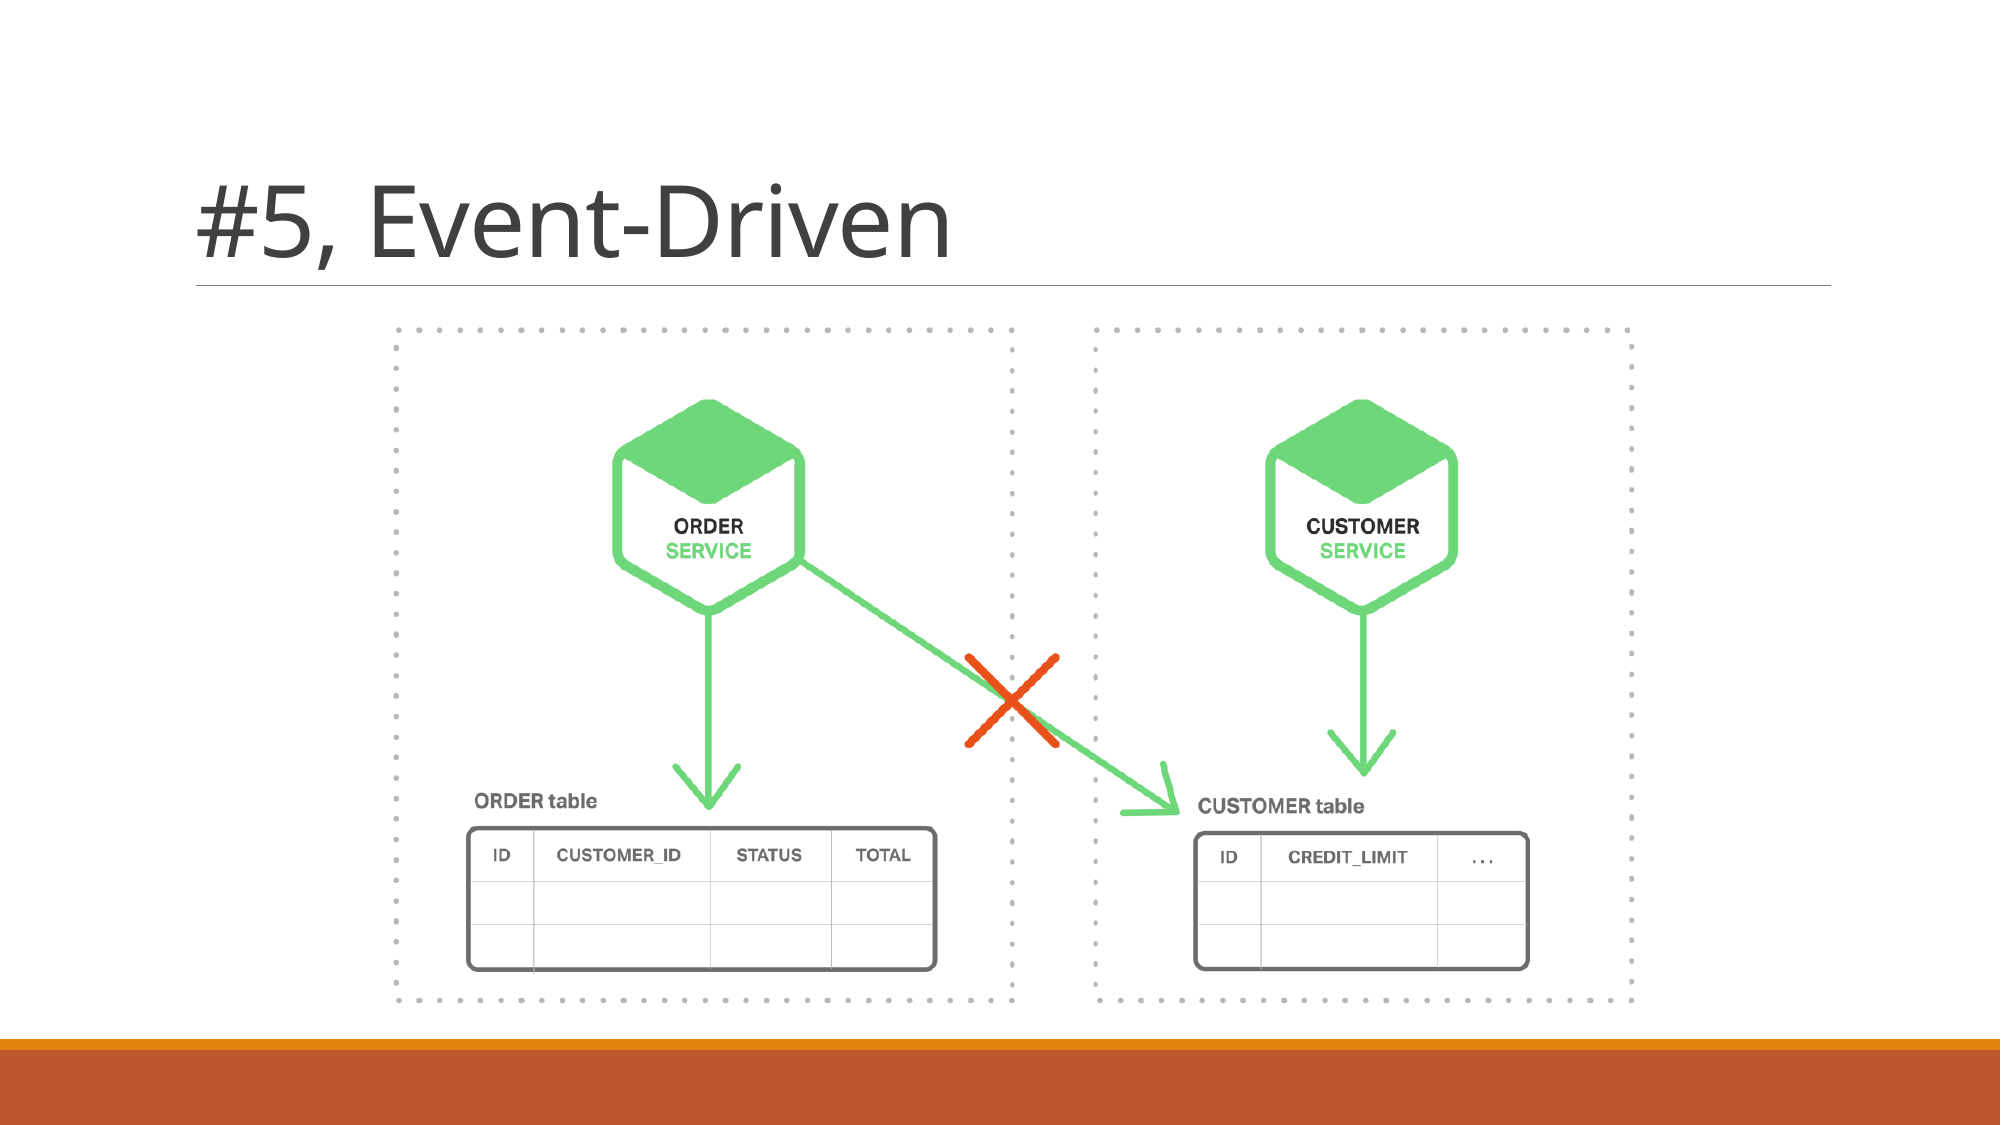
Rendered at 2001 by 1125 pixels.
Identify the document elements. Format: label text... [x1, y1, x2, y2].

title #5, Event-Driven [180, 47, 1830, 285]
picture [361, 284, 1649, 1028]
